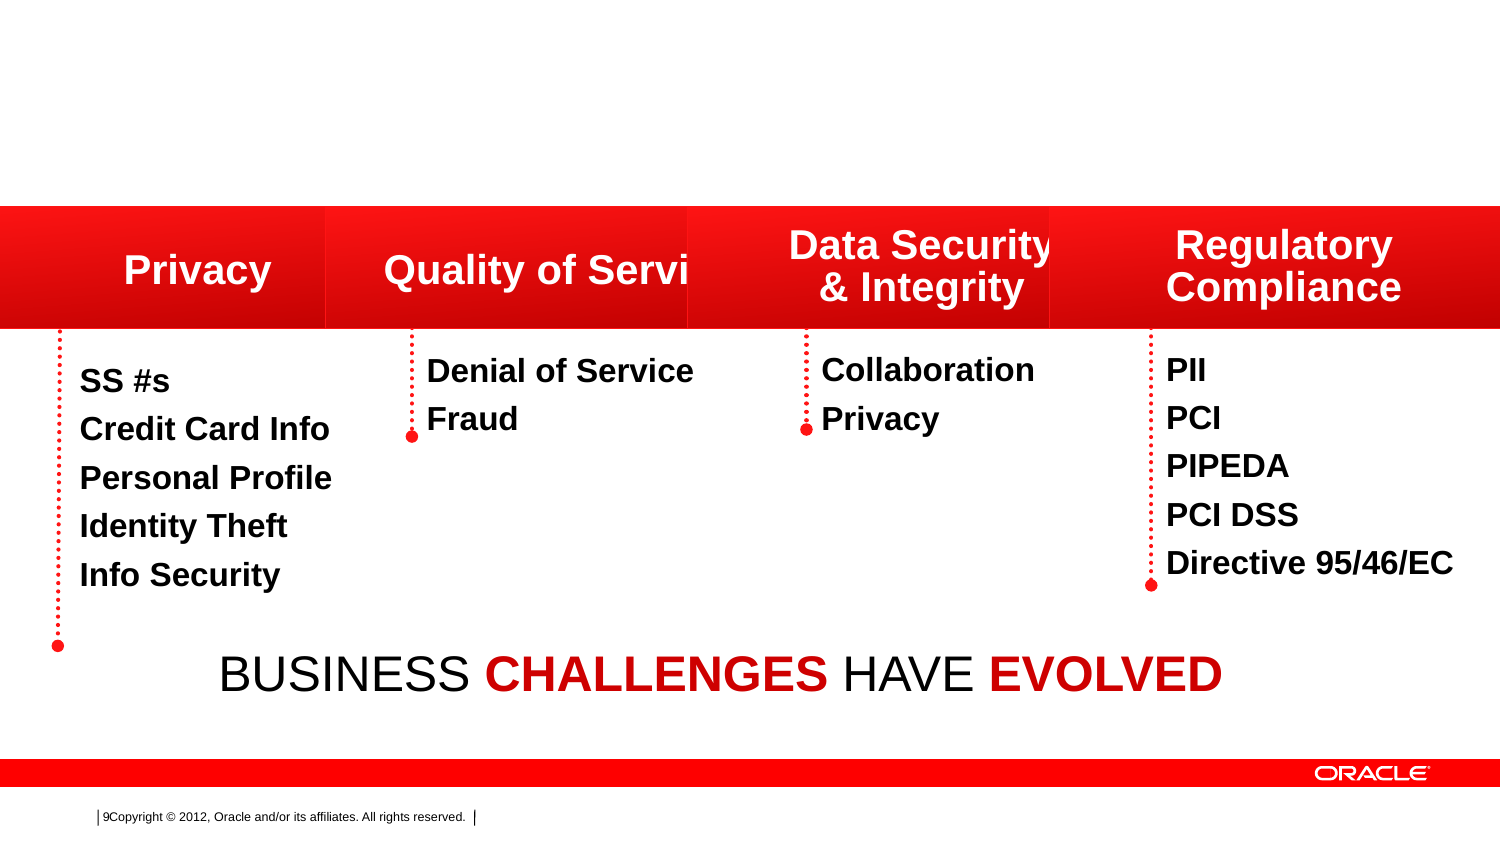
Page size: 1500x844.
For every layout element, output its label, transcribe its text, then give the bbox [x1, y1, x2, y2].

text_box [1151, 305, 1500, 611]
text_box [57, 300, 353, 647]
text_box Privacy [0, 206, 324, 329]
text_box Quality of Service [324, 206, 686, 329]
text_box [0, 0, 1500, 206]
picture [0, 759, 1500, 787]
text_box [806, 305, 1079, 461]
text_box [411, 305, 730, 443]
text_box BUSINESS CHALLENGES HAVE EVOLVED [36, 634, 1406, 710]
text_box Data Security & Integrity [686, 206, 1049, 329]
text_box Regulatory Compliance [1049, 206, 1500, 329]
